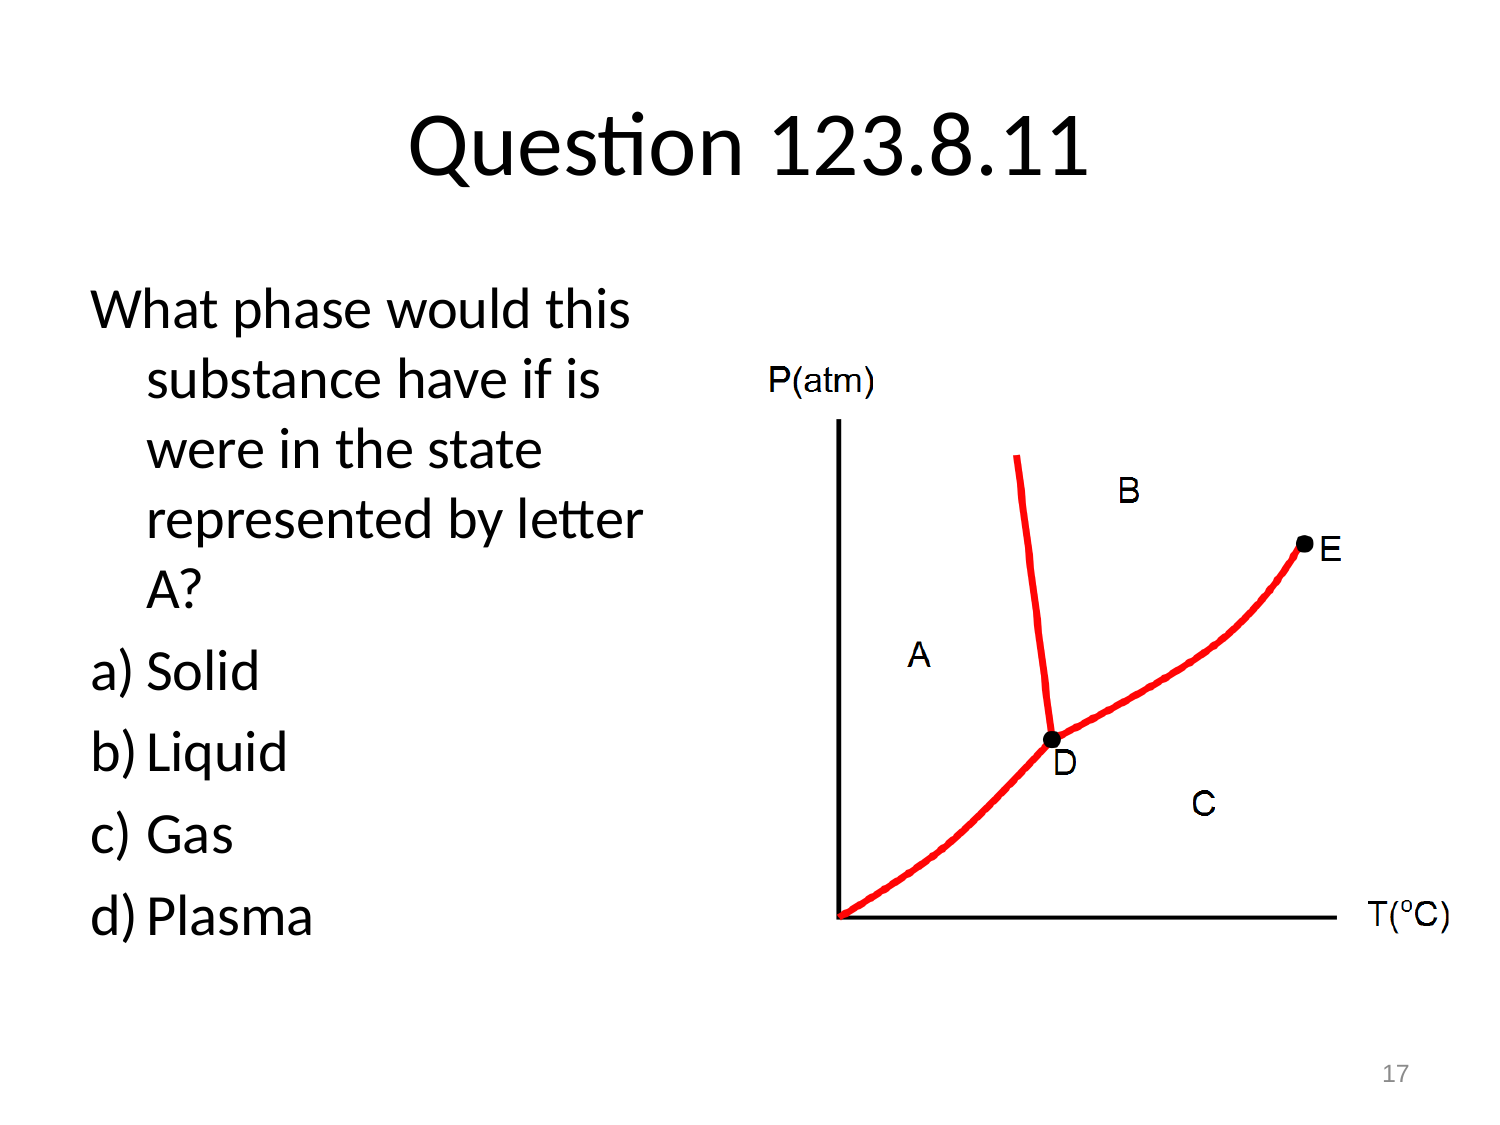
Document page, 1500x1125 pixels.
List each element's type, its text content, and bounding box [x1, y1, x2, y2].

title Question 123.8.11 [75, 45, 1425, 233]
slide_number 17 [1074, 1042, 1425, 1103]
list What phase would this substance have if is were in the state represented by letter A? Solid Liquid Gas Plasma [75, 262, 665, 1005]
picture [769, 366, 1450, 934]
